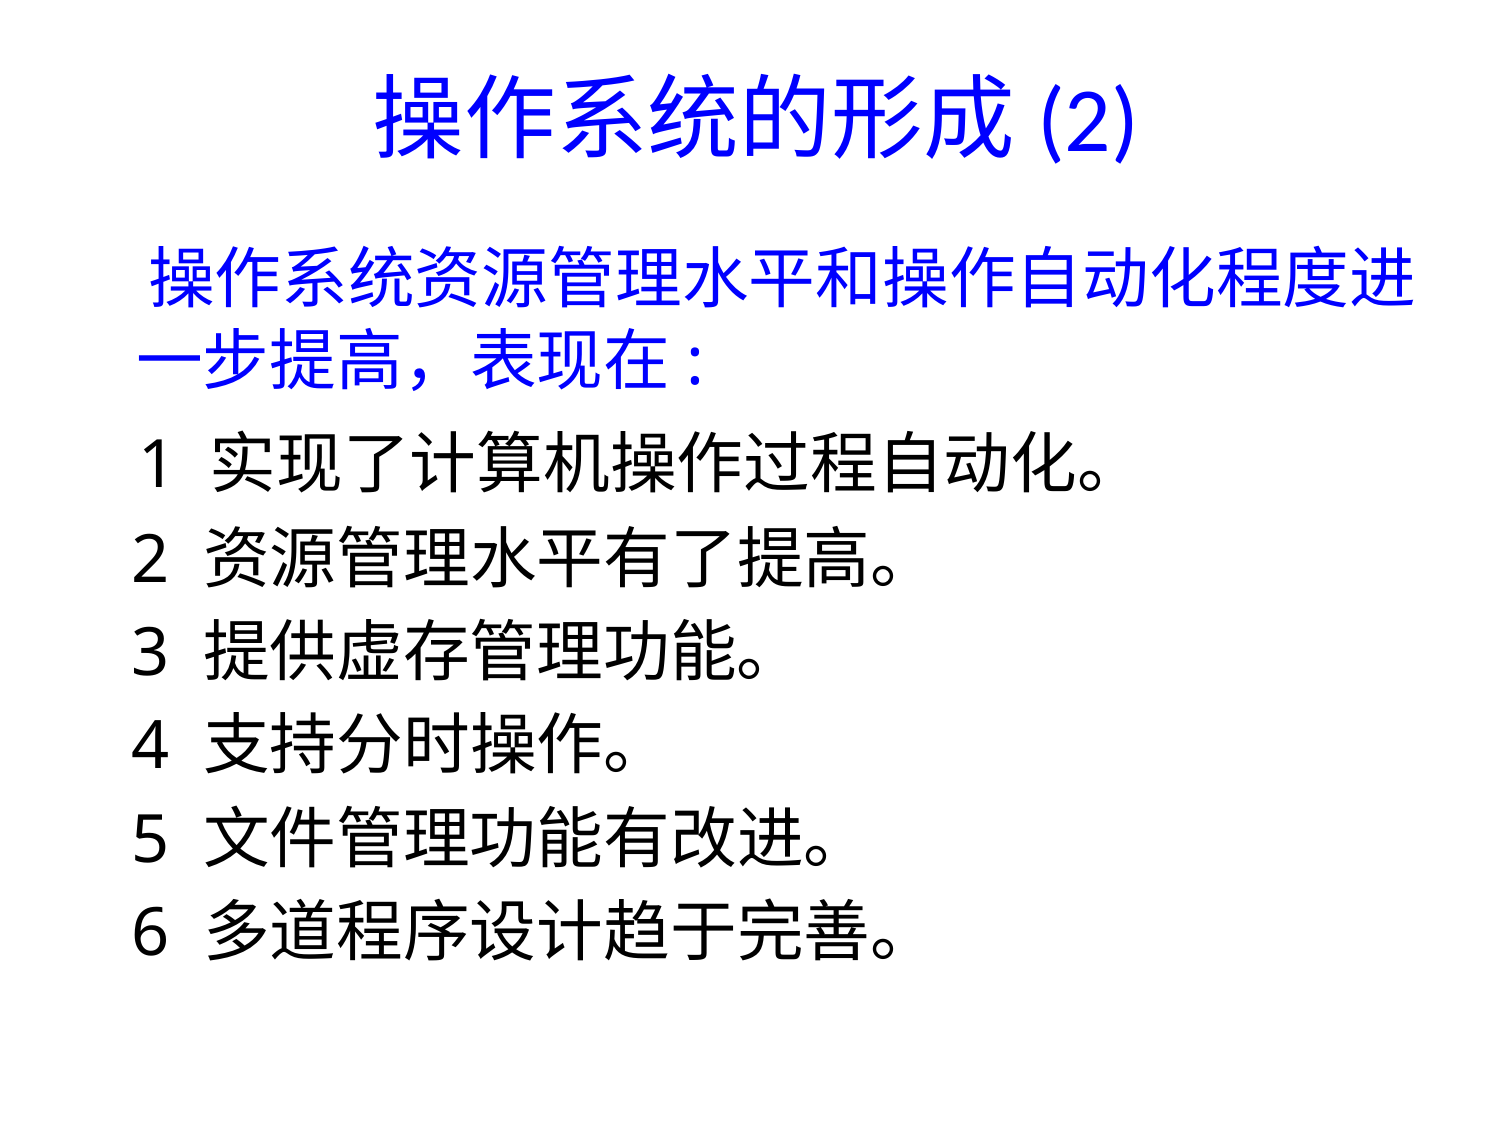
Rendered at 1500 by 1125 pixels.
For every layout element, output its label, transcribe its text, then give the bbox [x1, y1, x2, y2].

title 操作系统的形成(2) [64, 20, 1448, 209]
list 操作系统资源管理水平和操作自动化程度进一步提高，表现在: 1 实现了计算机操作过程自动化。 2 资源管理水平有了提高。 3 提供虚存管理功能。 4 支持分时操作。 5 文件管理功能有改进。 6 多道程序设计趋于完善。 [64, 219, 1448, 1012]
